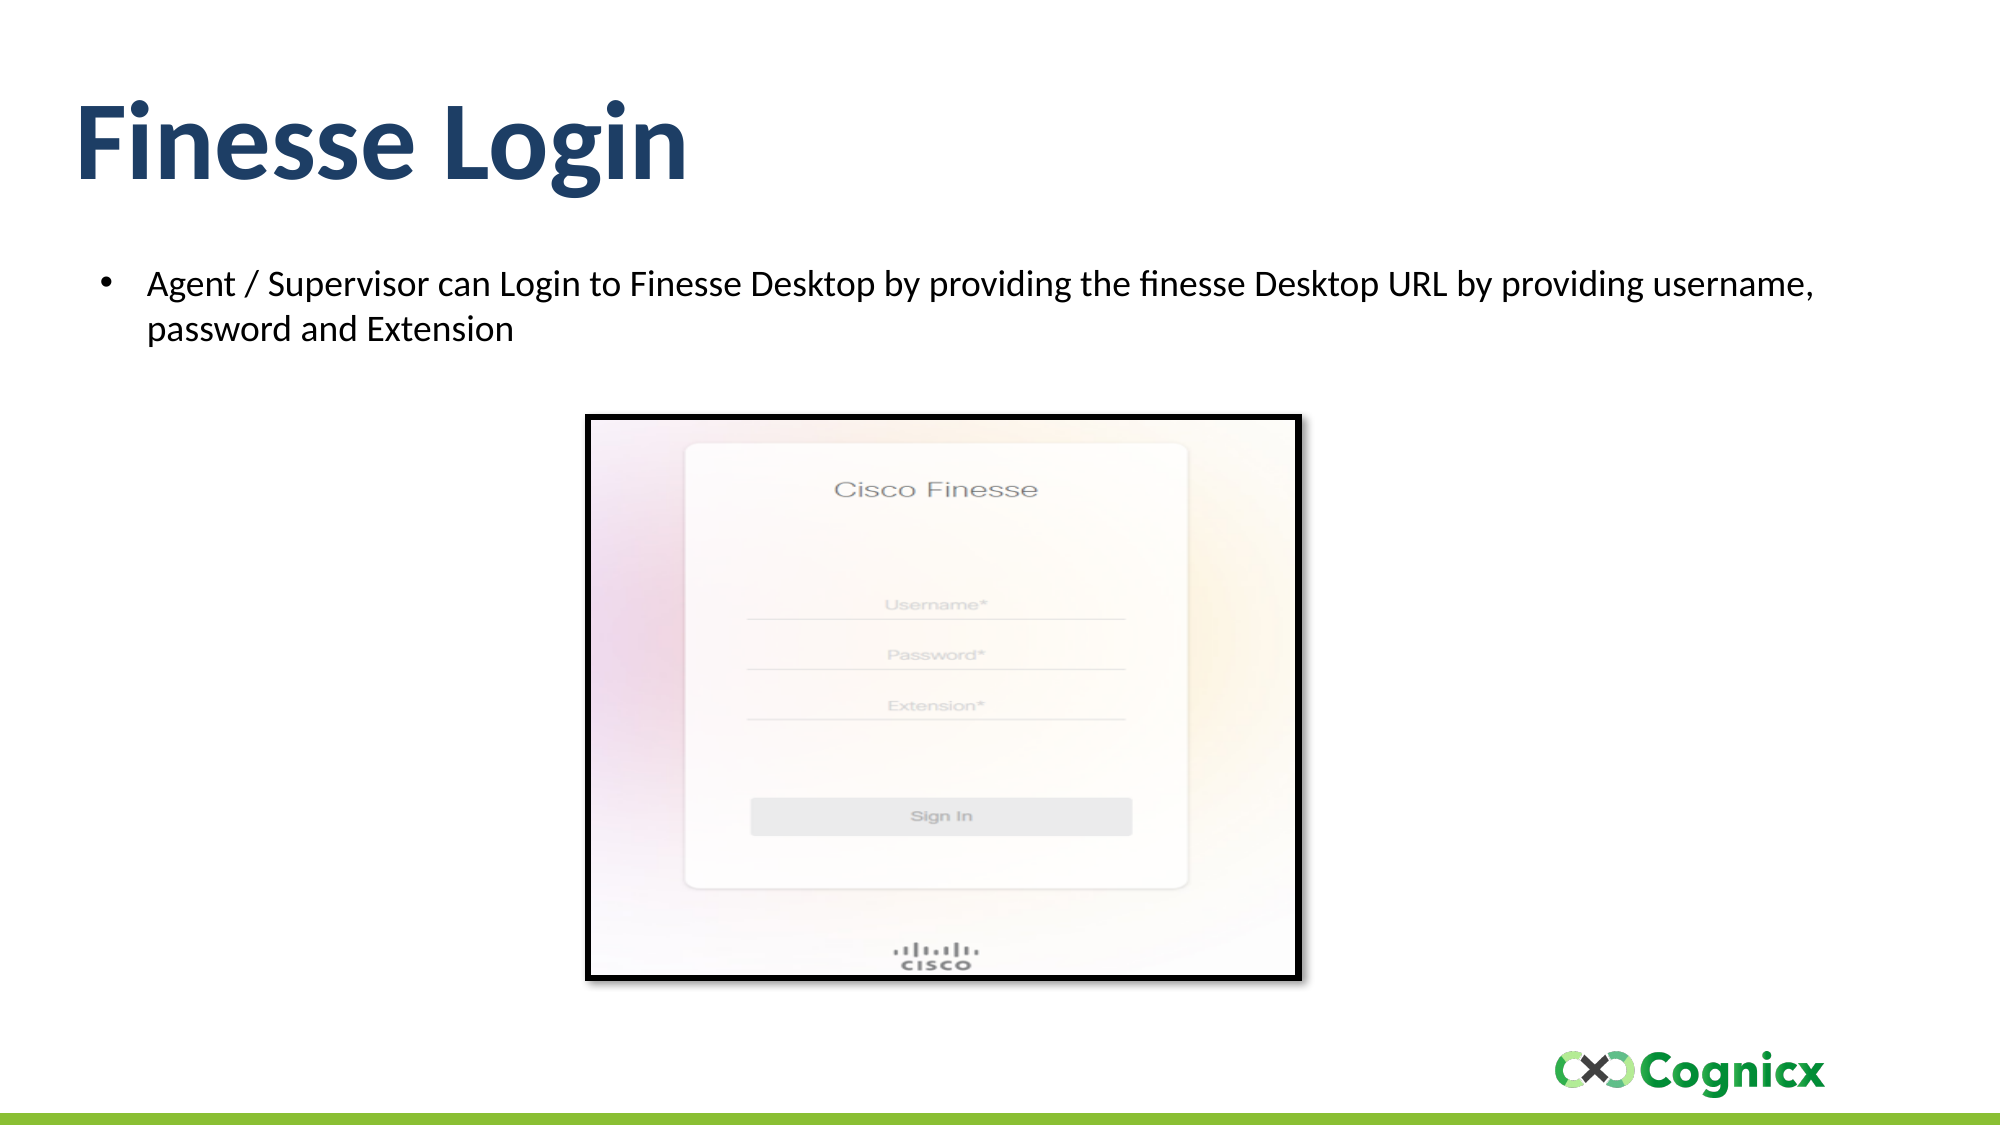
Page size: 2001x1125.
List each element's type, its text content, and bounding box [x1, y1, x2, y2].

picture [590, 419, 1296, 976]
title Finesse Login [75, 66, 1925, 207]
picture [1555, 1051, 1825, 1098]
list Agent / Supervisor can Login to Finesse Desktop by providing the finesse Desktop URL by providing username, password and Extension [99, 258, 1900, 368]
